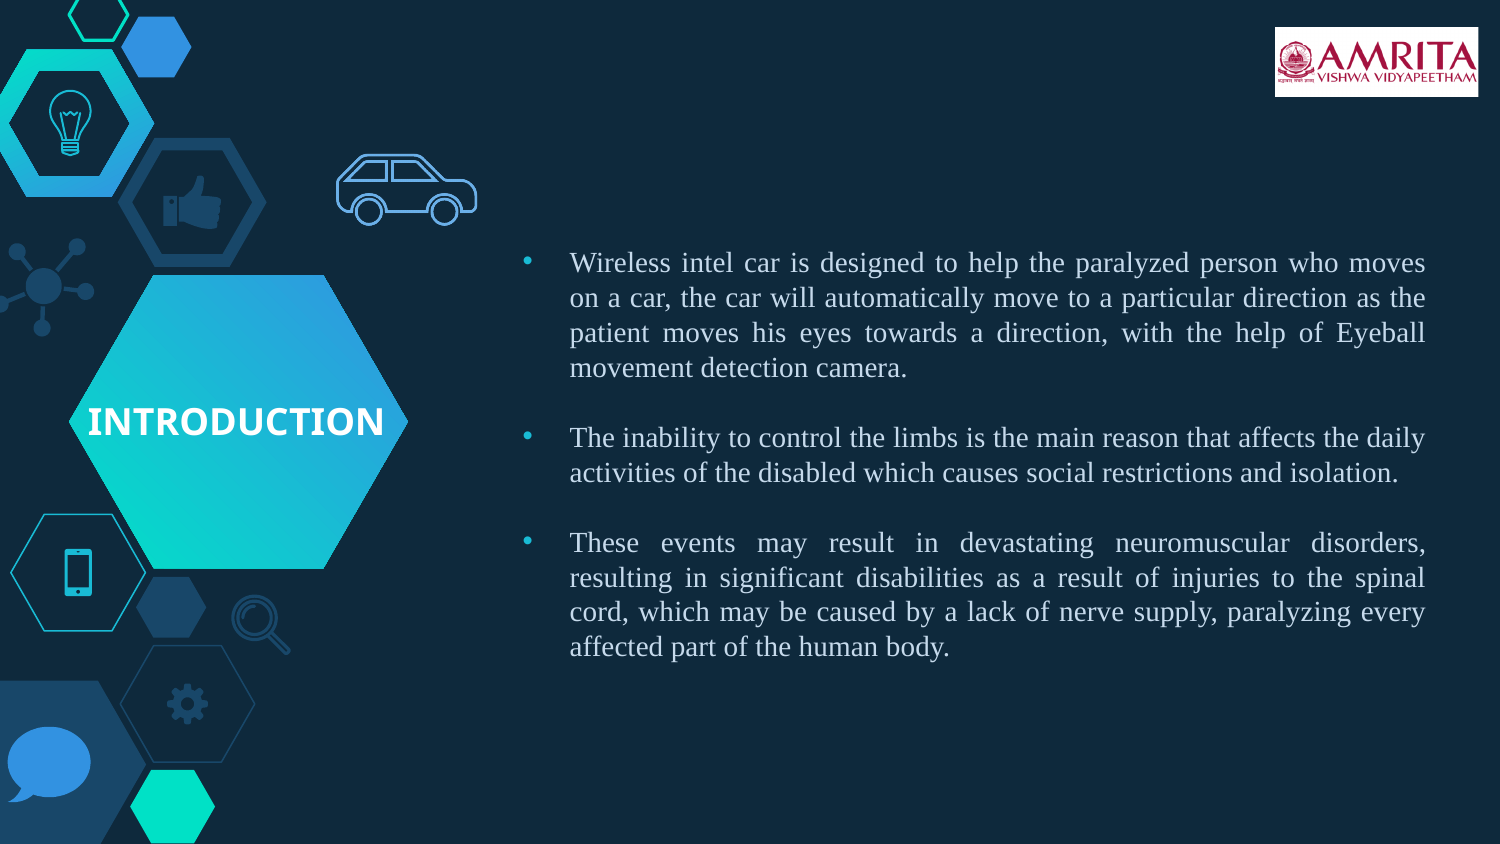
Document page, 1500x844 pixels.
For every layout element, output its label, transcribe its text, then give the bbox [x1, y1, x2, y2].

picture [330, 114, 482, 265]
picture [1274, 27, 1479, 97]
text_box INTRODUCTION [67, 274, 407, 566]
subtitle Wireless intel car is designed to help the paralyzed person who moves on a car, the car will automatically move to a particular direction as the patient moves his eyes towards a direction, with the help of Eyeball movement detection camera. The inability to control the limbs is the main reason that affects the daily activities of the disabled which causes social restrictions and isolation. These events may result in devastating neuromuscular disorders, resulting in significant disabilities as a result of injuries to the spinal cord, which may be caused by a lack of nerve supply, paralyzing every affected part of the human body. [507, 228, 1443, 691]
